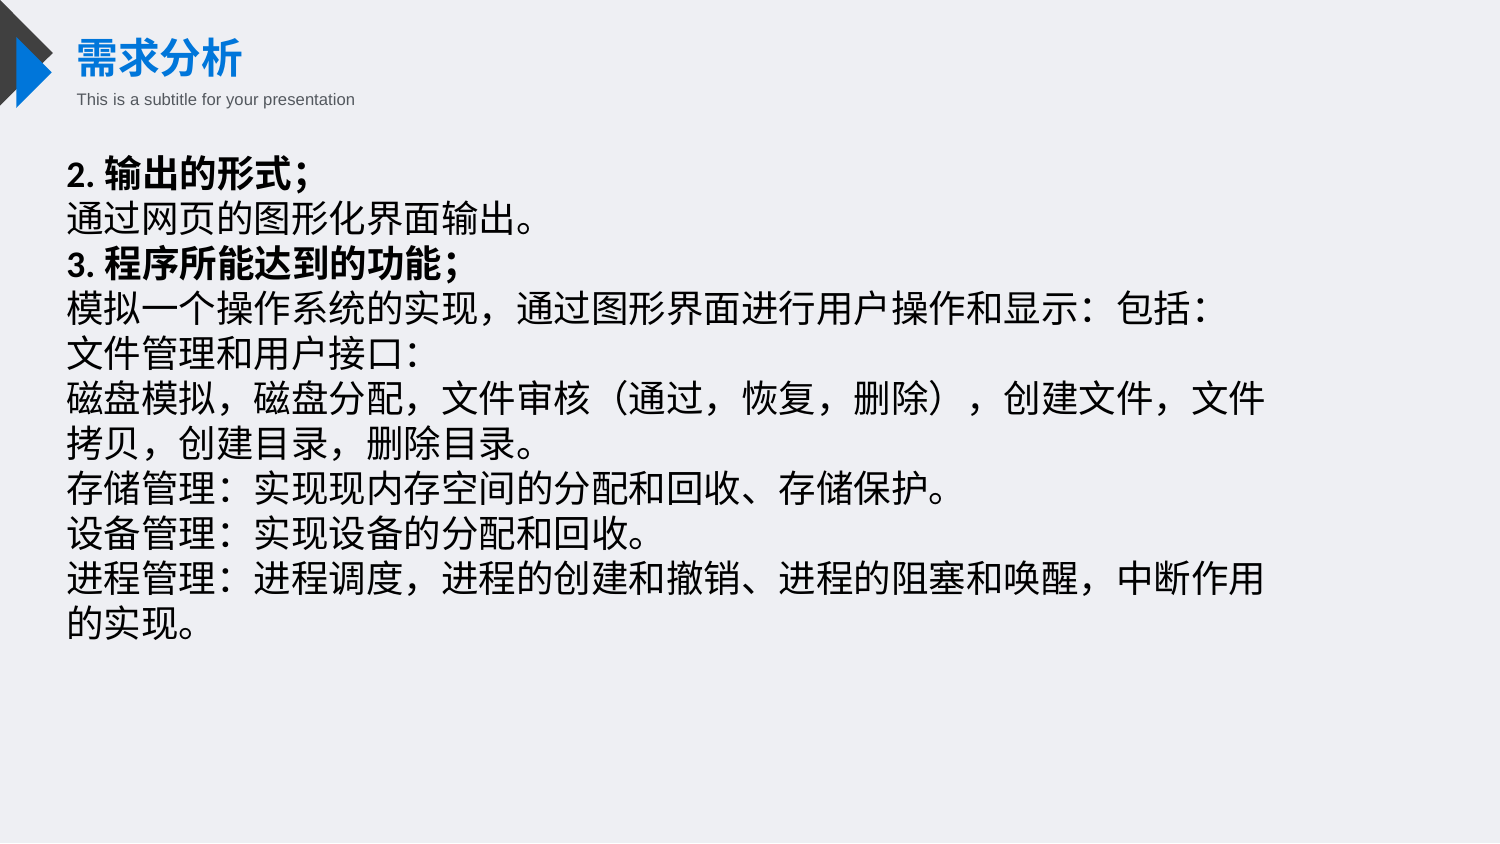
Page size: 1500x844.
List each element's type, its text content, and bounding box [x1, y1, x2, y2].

text_box [16, 36, 52, 108]
text_box [0, 0, 53, 106]
text_box 需求分析 [76, 31, 244, 83]
text_box This is a subtitle for your presentation [76, 88, 372, 109]
text_box 2.输出的形式； 通过网页的图形化界面输出。 3.程序所能达到的功能； 模拟一个操作系统的实现，通过图形界面进行用户操作和显示：包括： 文件管理和用户接口： 磁盘模拟，磁盘分配，文件审核（通过，恢复，删除），创建文件，文件拷贝，创建目录，删除目录。 存储管理：实现现内存空间的分配和回收、存储保护。 设备管理：实现设备的分配和回收。 进程管理：进程调度，进程的创建和撤销、进程的阻塞和唤醒，中断作用的实现。 [51, 142, 1306, 653]
